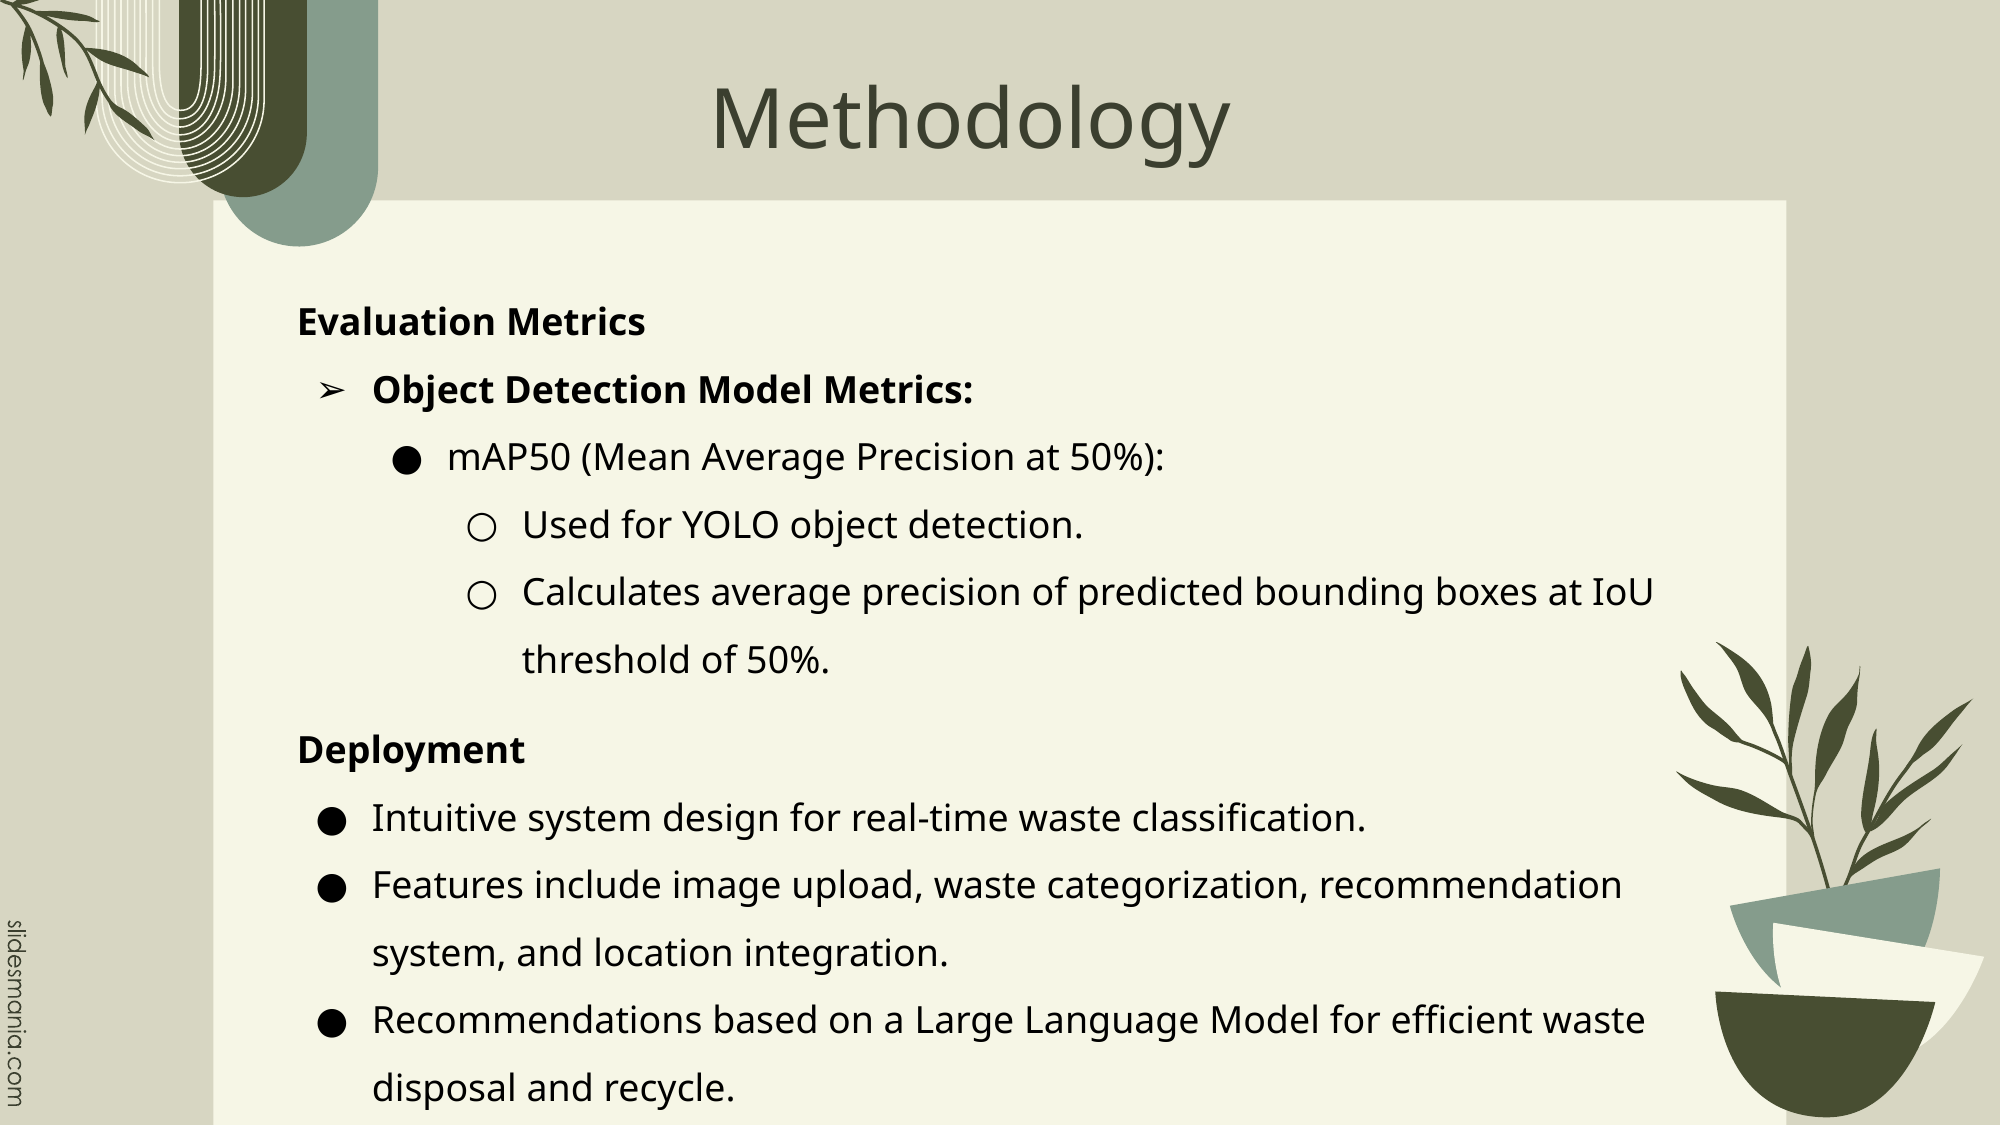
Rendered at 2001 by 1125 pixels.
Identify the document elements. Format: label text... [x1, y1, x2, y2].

text_box Methodology [493, 50, 1448, 180]
list Evaluation Metrics Object Detection Model Metrics: mAP50 (Mean Average Precision at 50%): Used for YOLO object detection. Calculates average precision of predicted bounding boxes at IoU threshold of 50%. [276, 255, 1853, 610]
list Deployment Intuitive system design for real-time waste classification. Features include image upload, waste categorization, recommendation system, and location integration. Recommendations based on a Large Language Model for efficient waste disposal and recycle. [276, 683, 1737, 1038]
